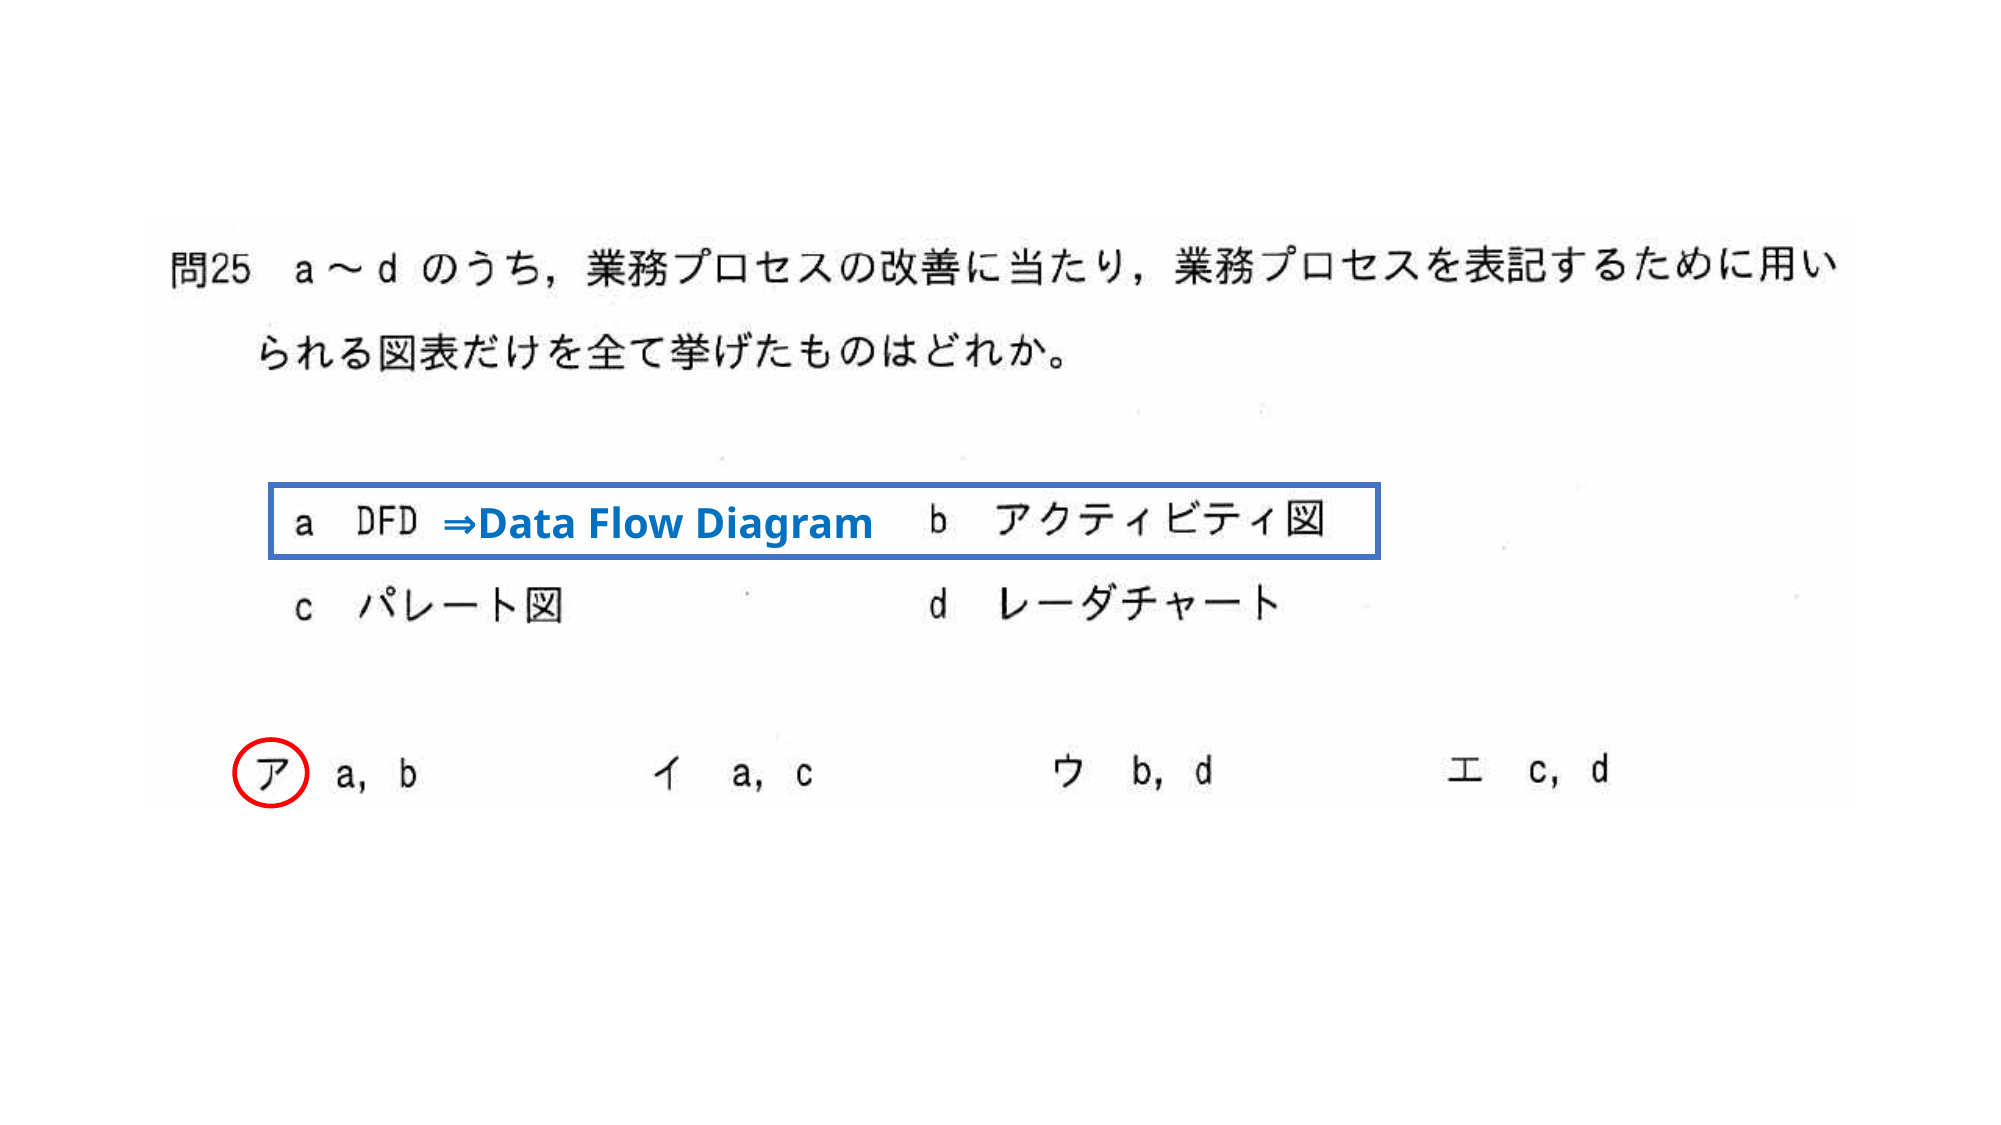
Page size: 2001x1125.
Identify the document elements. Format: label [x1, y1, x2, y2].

picture [149, 217, 1851, 808]
